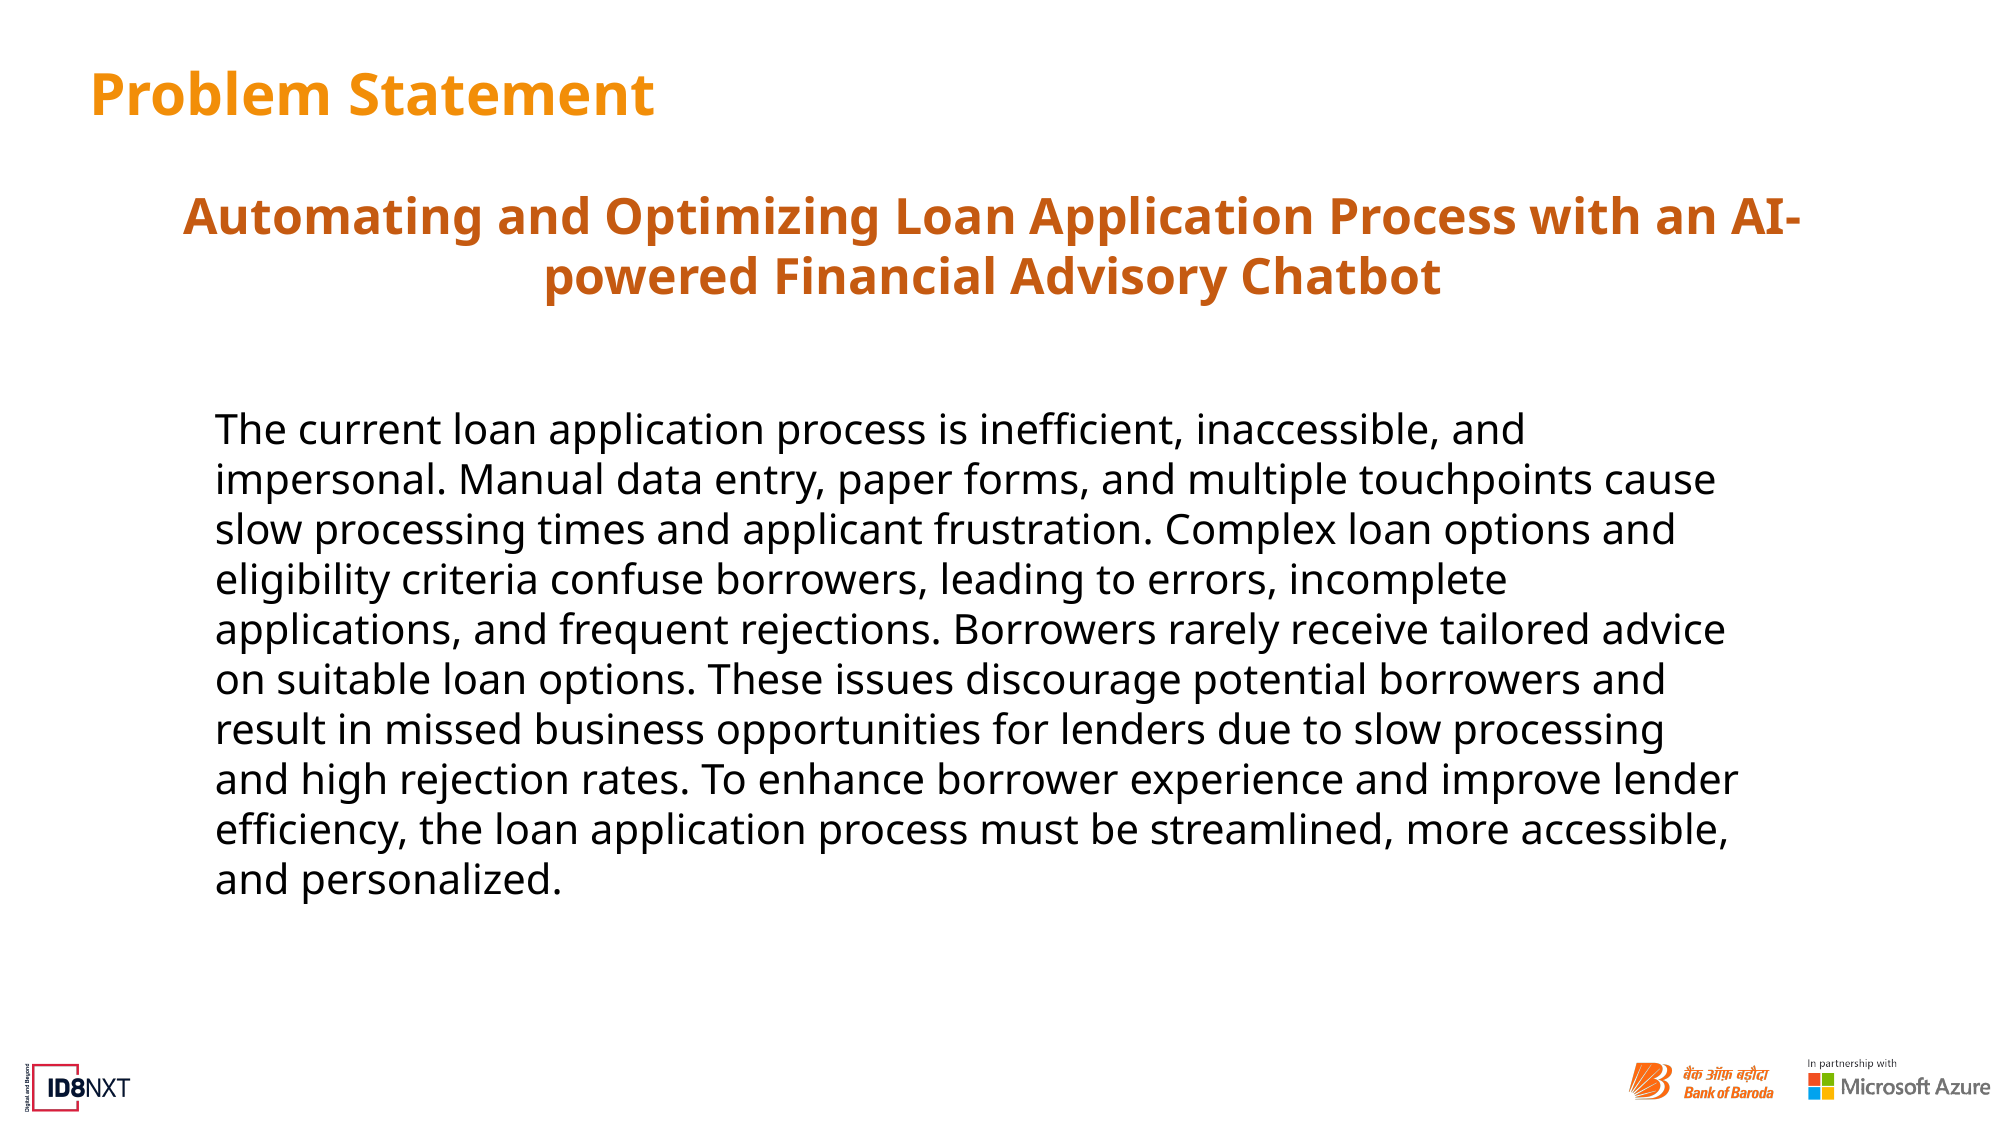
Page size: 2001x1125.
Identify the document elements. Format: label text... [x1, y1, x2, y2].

title Problem Statement [74, 42, 1533, 165]
picture [17, 1052, 138, 1123]
picture [1628, 1041, 1776, 1125]
picture [1806, 1057, 1992, 1102]
text_box The current loan application process is inefficient, inaccessible, and impersonal. Manual data entry, paper forms, and multiple touchpoints cause slow processing times and applicant frustration. Complex loan options and eligibility criteria confuse borrowers, leading to errors, incomplete applications, and frequent rejections. Borrowers rarely receive tailored advice on suitable loan options. These issues discourage potential borrowers and result in missed business opportunities for lenders due to slow processing and high rejection rates. To enhance borrower experience and improve lender efficiency, the loan application process must be streamlined, more accessible, and personalized. [200, 395, 1755, 911]
text_box Automating and Optimizing Loan Application Process with an AI-powered Financial Advisory Chatbot [159, 177, 1826, 313]
